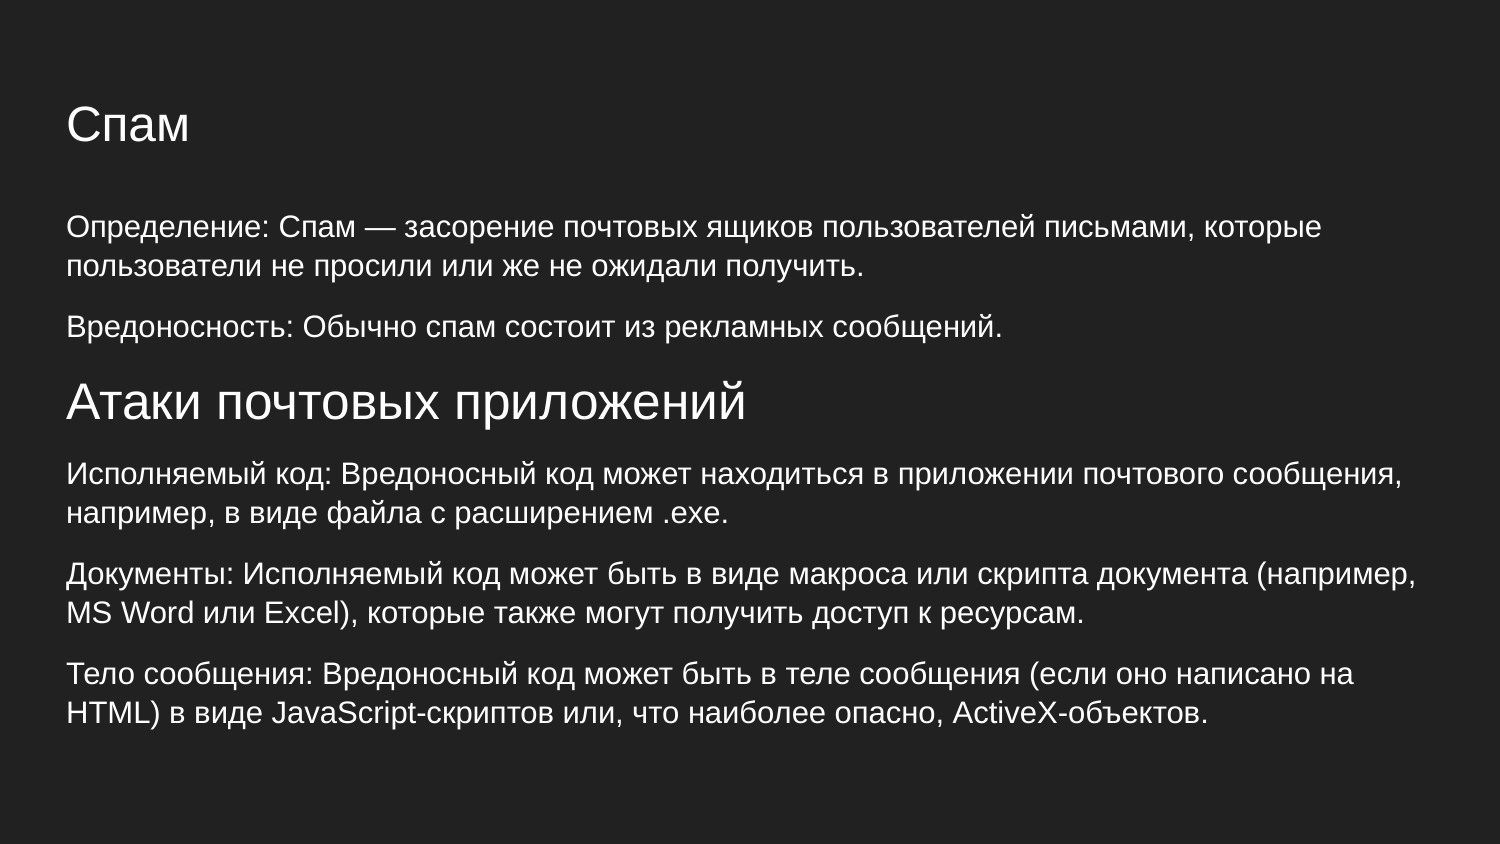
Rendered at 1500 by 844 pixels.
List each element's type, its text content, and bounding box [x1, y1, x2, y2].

title Спам [51, 72, 1449, 167]
list Определение: Спам — засорение почтовых ящиков пользователей письмами, которые пользователи не просили или же не ожидали получить. Вредоносность: Обычно спам состоит из рекламных сообщений. Атаки почтовых приложений Исполняемый код: Вредоносный код может находиться в приложении почтового сообщения, например, в виде файла с расширением .exe. Документы: Исполняемый код может быть в виде макроса или скрипта документа (например, MS Word или Excel), которые также могут получить доступ к ресурсам. Тело сообщения: Вредоносный код может быть в теле сообщения (если оно написано на HTML) в виде JavaScript-скриптов или, что наиболее опасно, ActiveX-объектов. [51, 189, 1449, 750]
